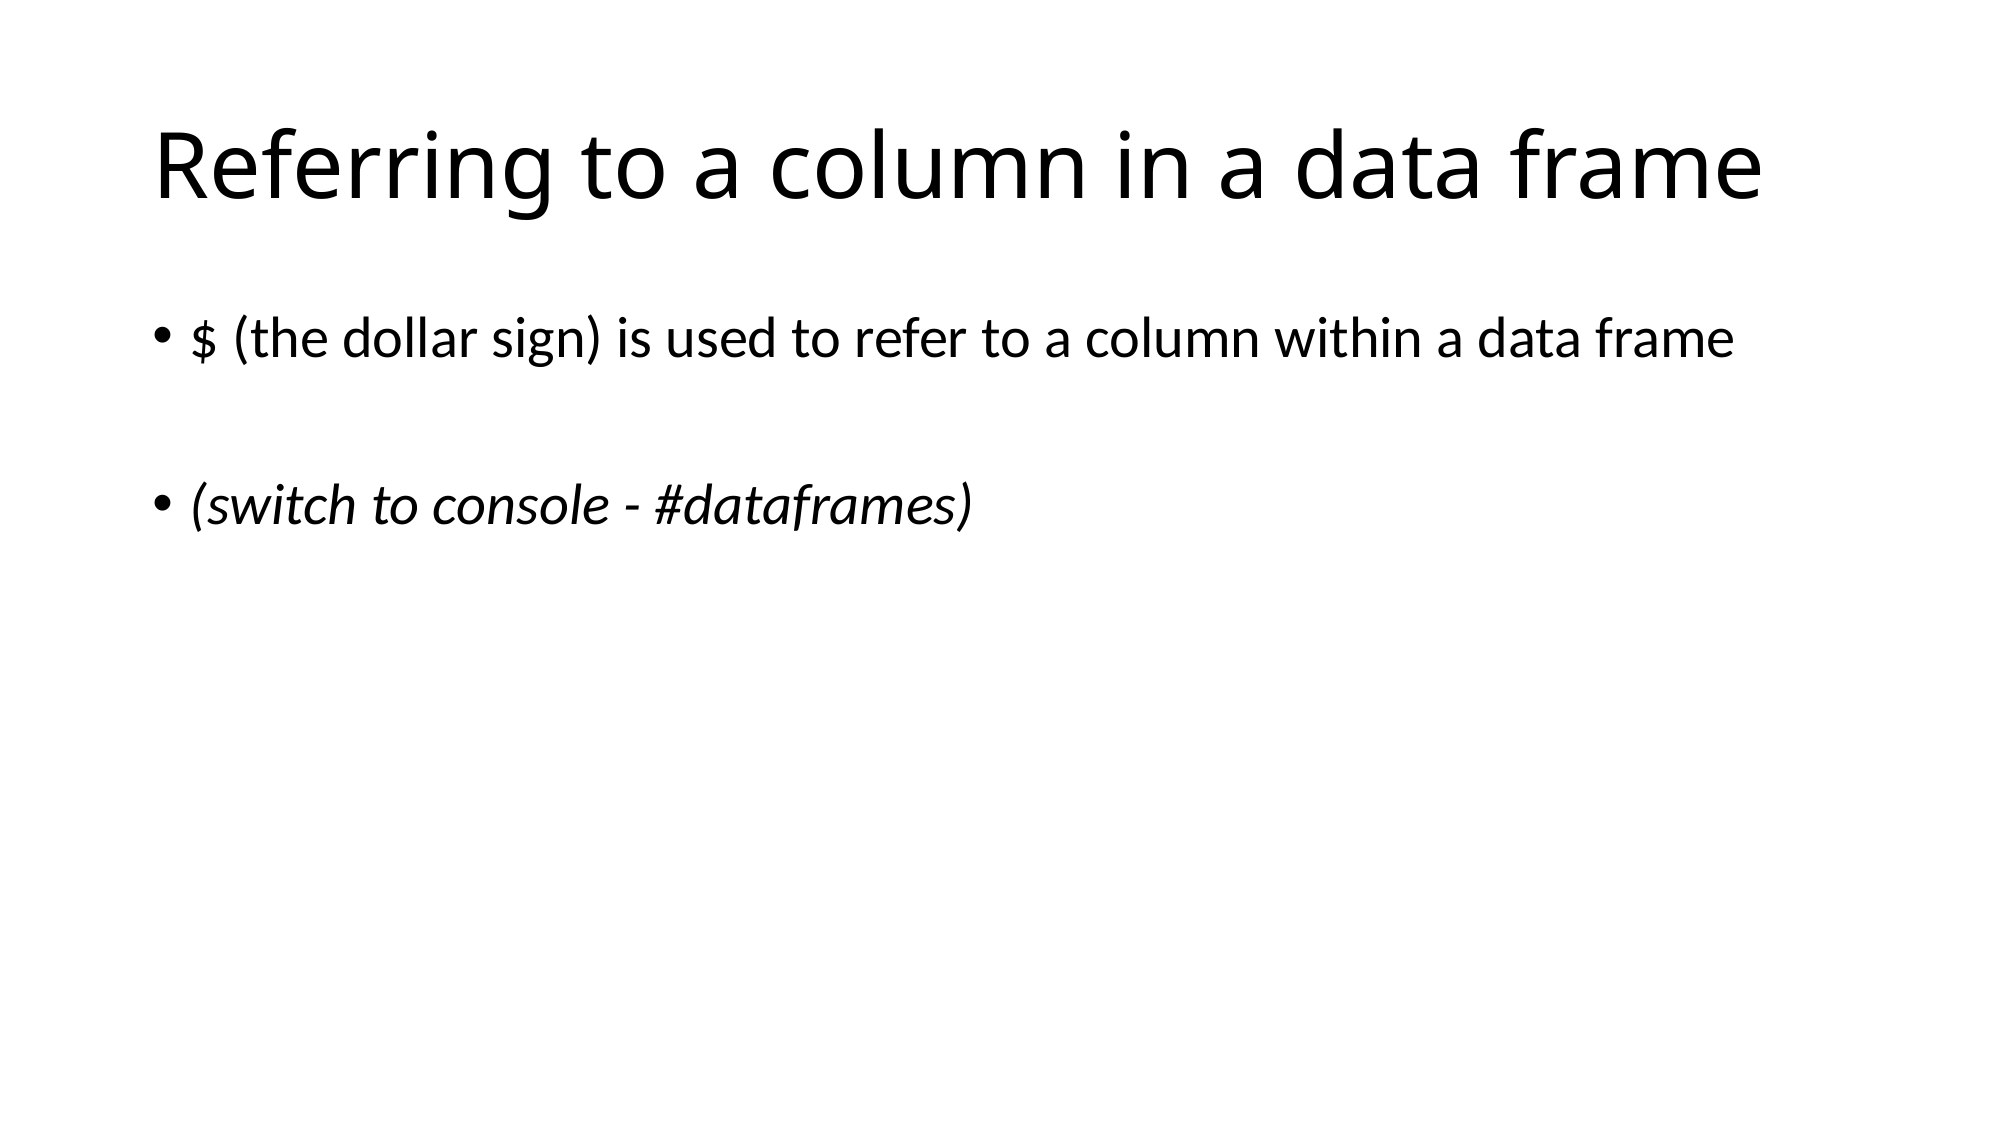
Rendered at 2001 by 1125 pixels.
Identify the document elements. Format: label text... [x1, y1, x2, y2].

list $ (the dollar sign) is used to refer to a column within a data frame (switch to console - #dataframes) [137, 299, 1863, 1014]
title Referring to a column in a data frame [137, 59, 1863, 278]
